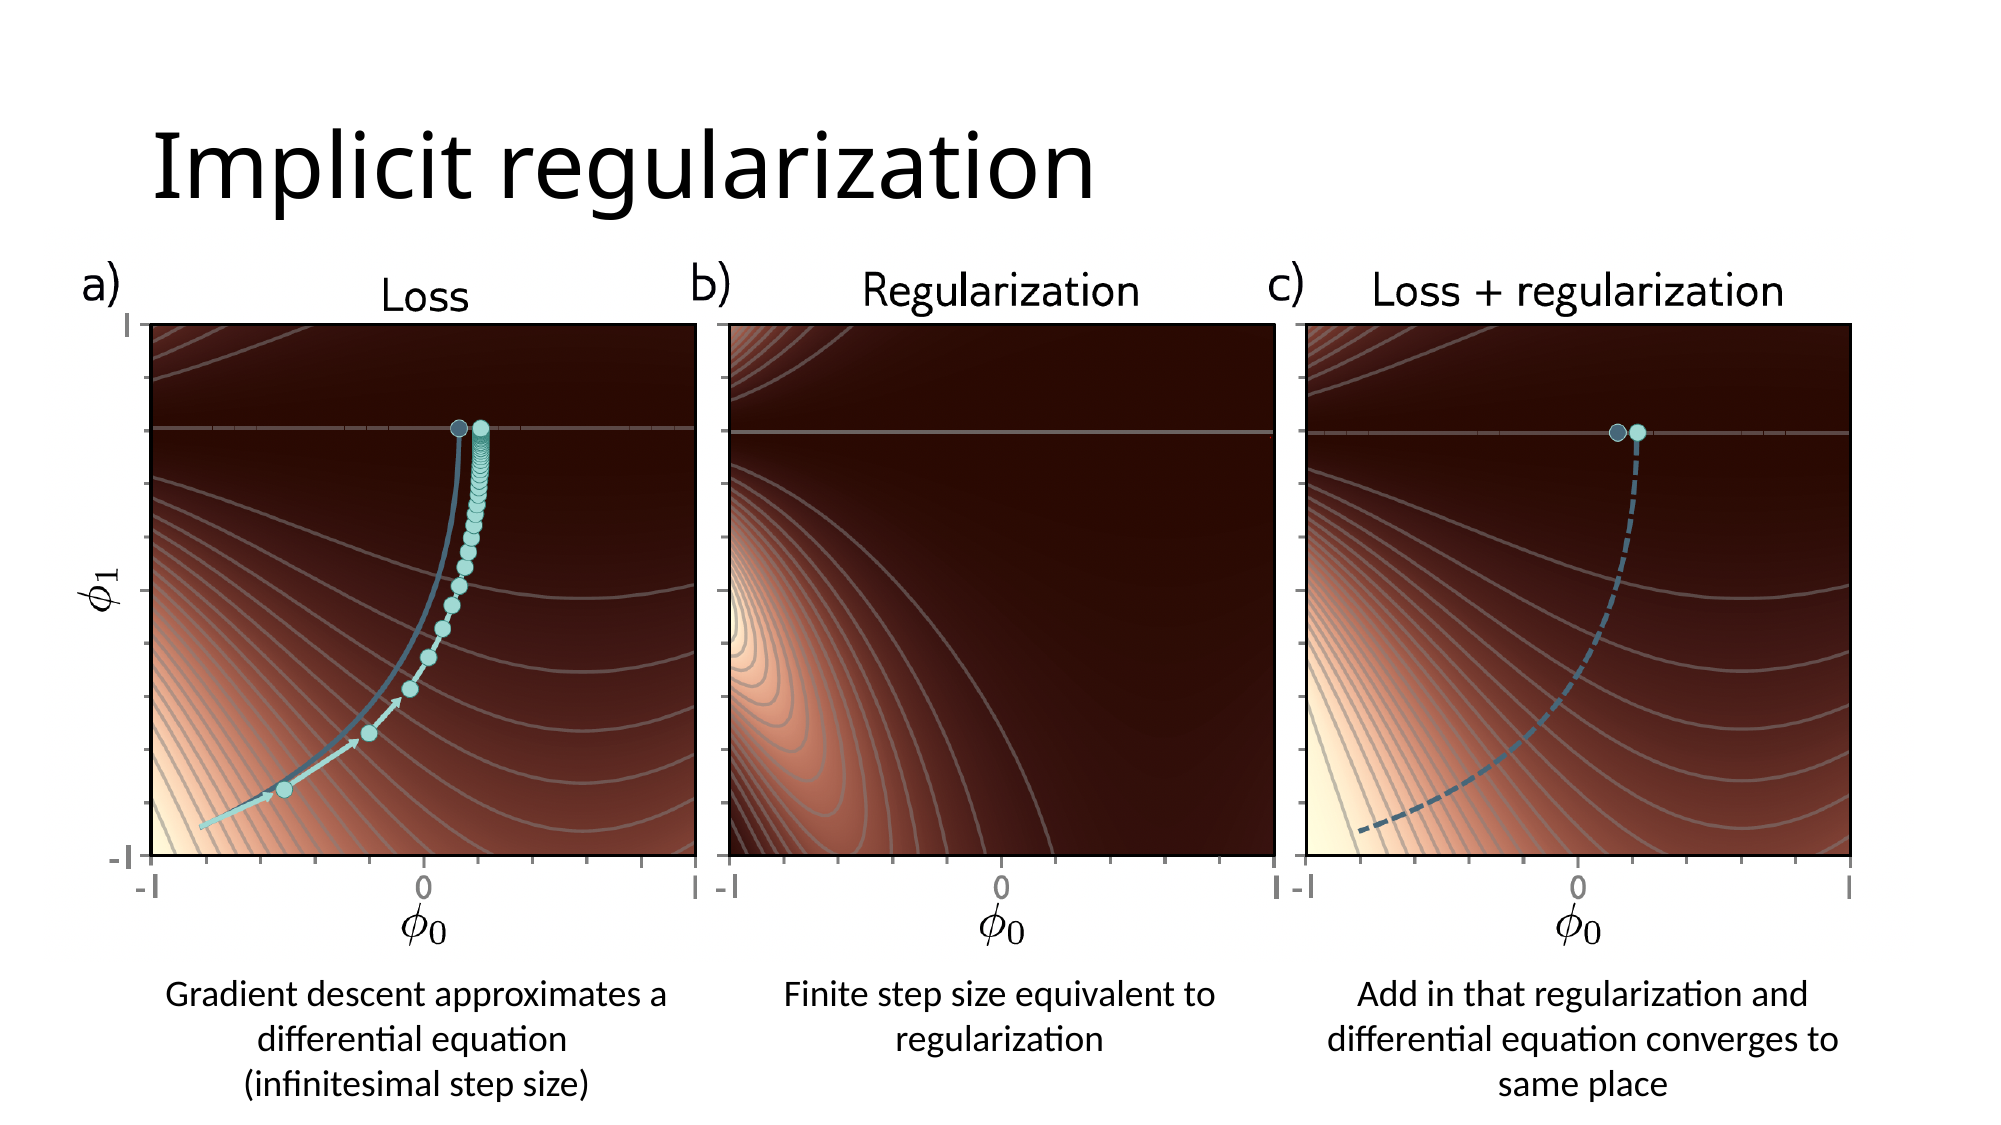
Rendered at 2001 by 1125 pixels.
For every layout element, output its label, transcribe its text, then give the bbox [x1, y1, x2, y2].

text_box Add in that regularization and differential equation converges to same place [1303, 962, 1863, 1111]
text_box Gradient descent approximates a differential equation (infinitesimal step size) [137, 962, 697, 1111]
title Implicit regularization [137, 59, 1863, 227]
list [43, 227, 1914, 962]
text_box Finite step size equivalent to regularization [720, 962, 1280, 1066]
